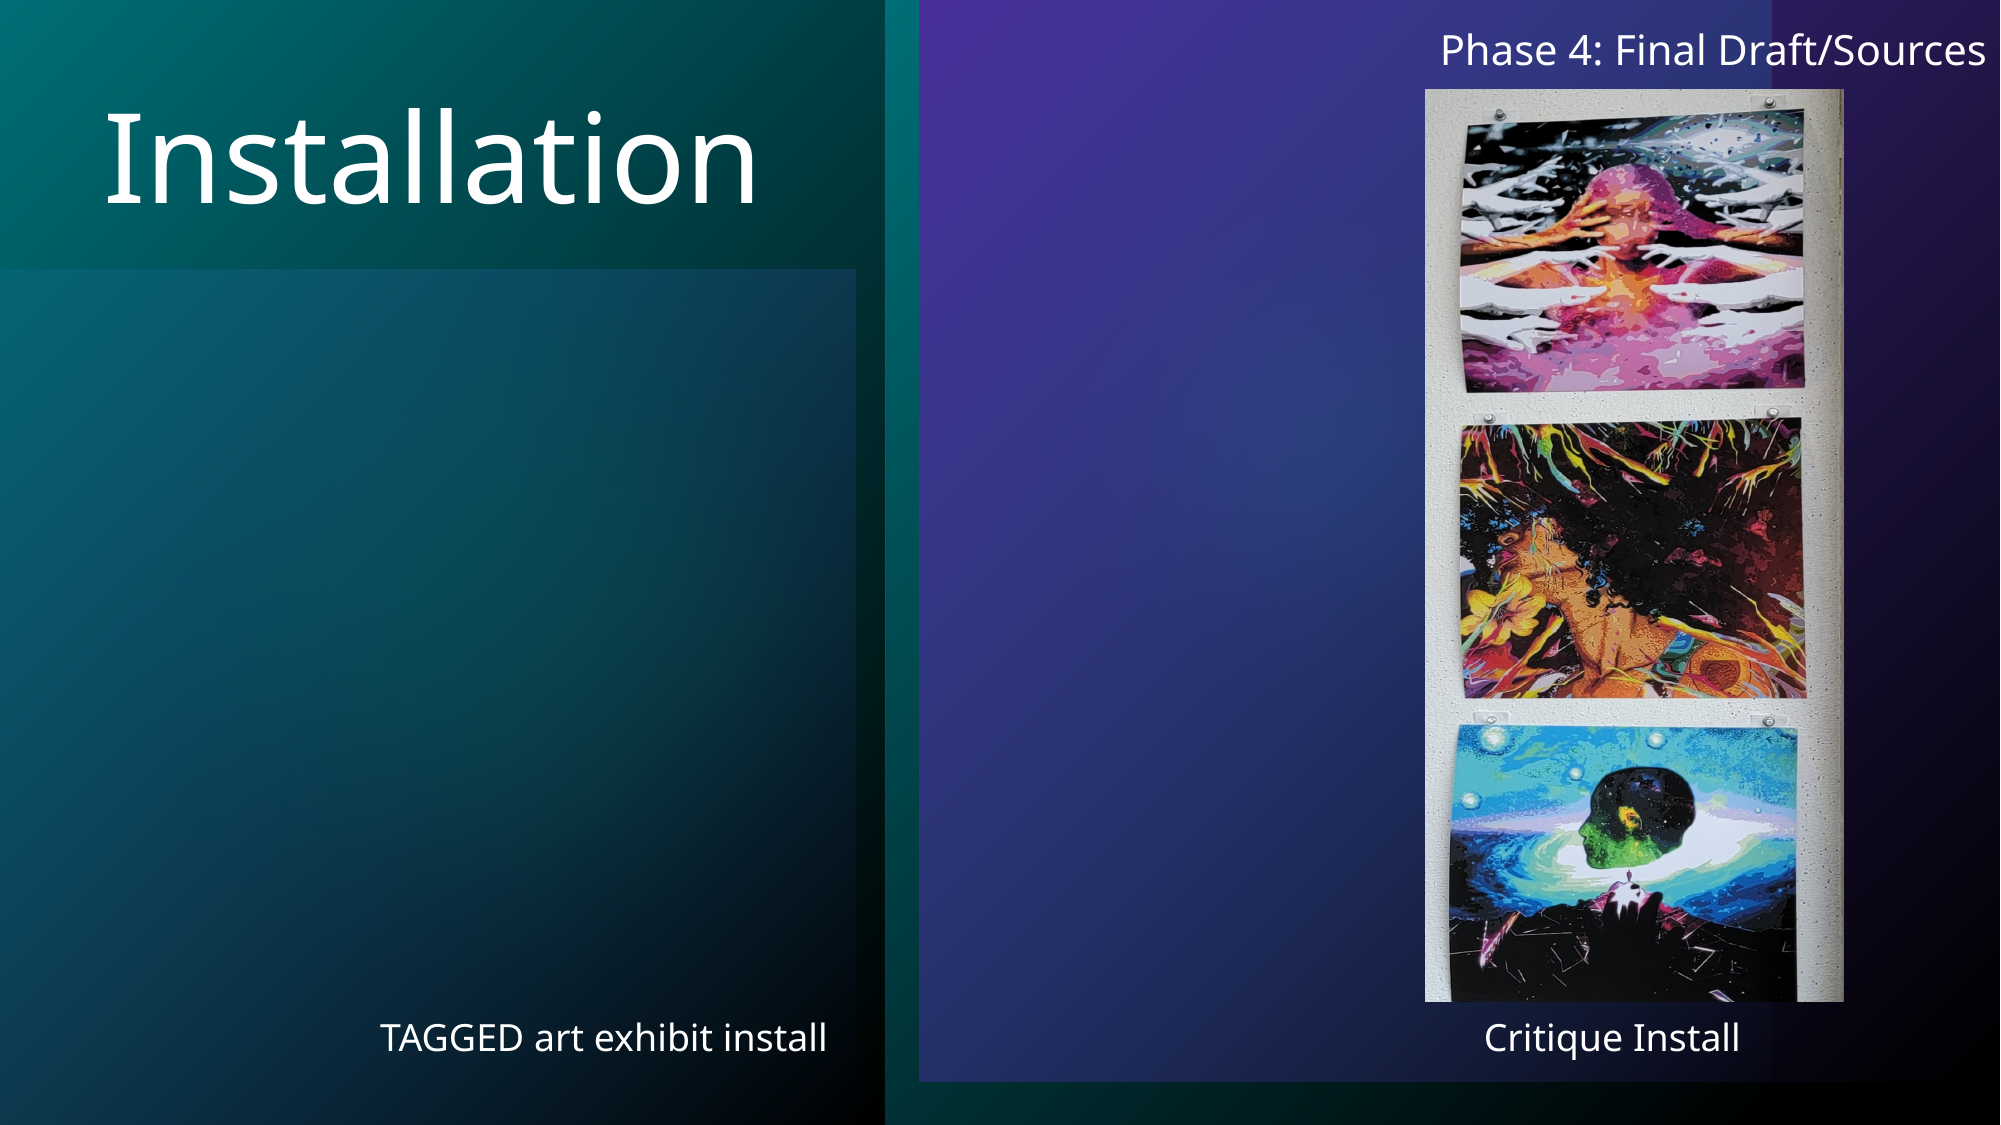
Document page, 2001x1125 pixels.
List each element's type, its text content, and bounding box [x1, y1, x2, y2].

text_box Critique Install [1468, 1006, 1856, 1066]
title Installation [88, 88, 1910, 386]
text_box Phase 4: Final Draft/Sources [1424, 16, 2000, 81]
text_box TAGGED art exhibit install [365, 1006, 958, 1066]
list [1424, 89, 1844, 1002]
